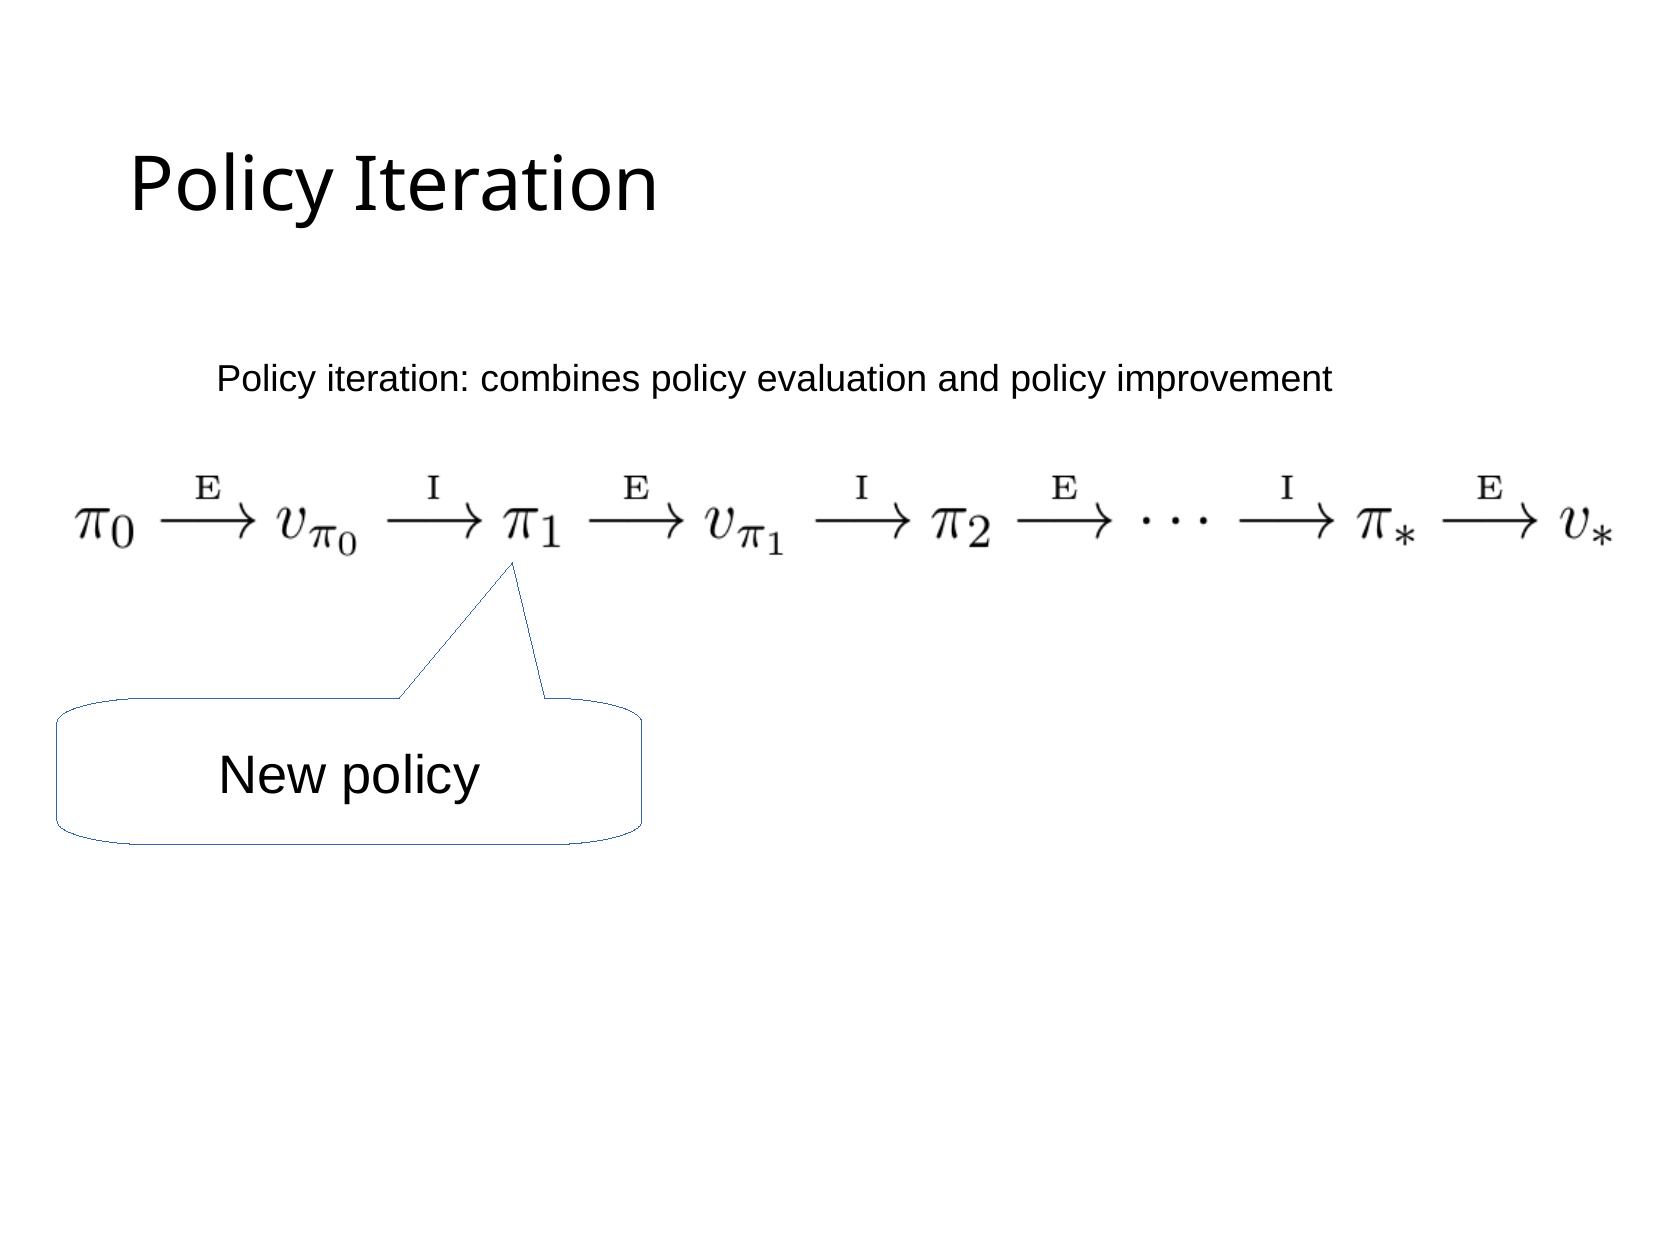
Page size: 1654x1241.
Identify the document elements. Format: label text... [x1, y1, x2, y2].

text_box New policy [56, 569, 642, 845]
text_box Policy iteration: combines policy evaluation and policy improvement [201, 346, 1348, 462]
title Policy Iteration [113, 66, 1540, 306]
picture [56, 462, 1620, 569]
